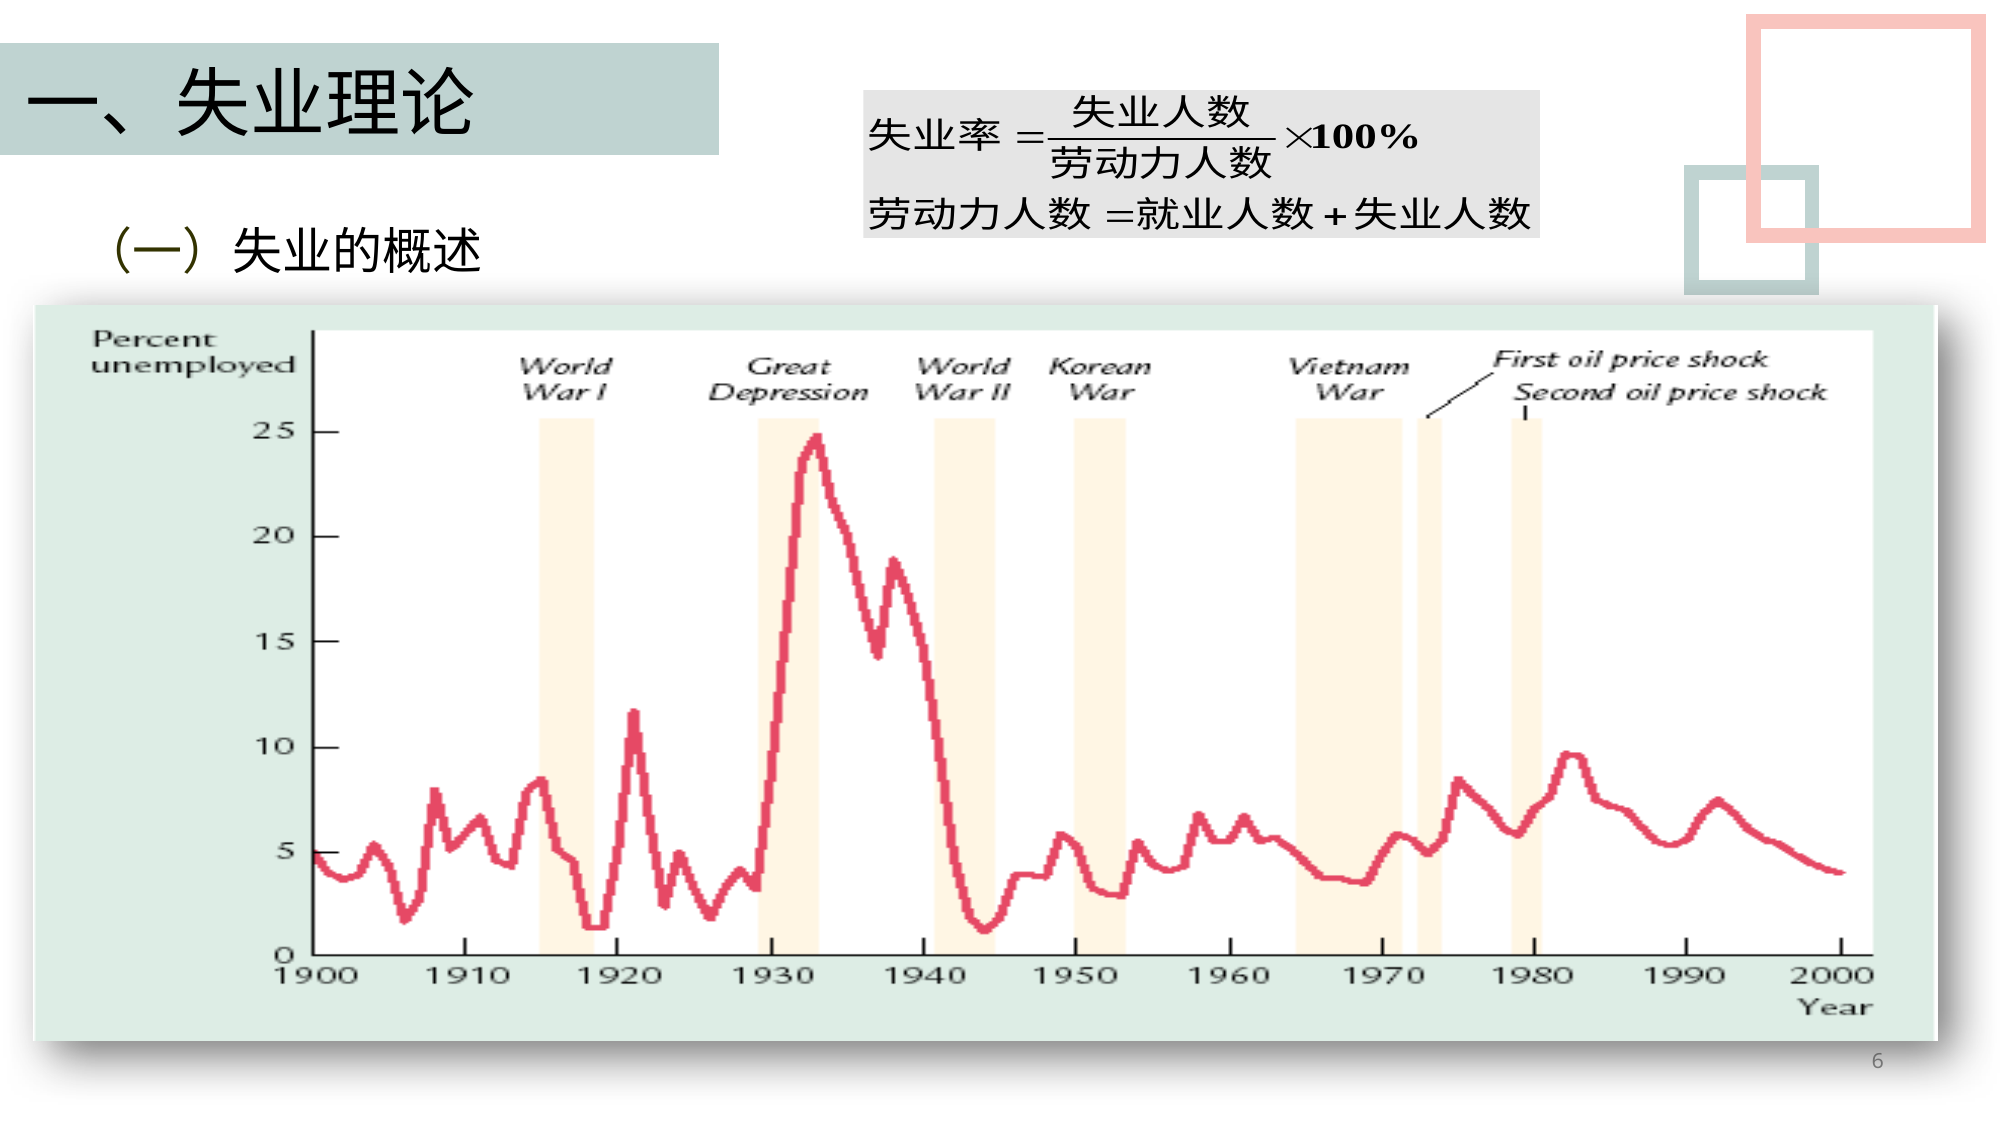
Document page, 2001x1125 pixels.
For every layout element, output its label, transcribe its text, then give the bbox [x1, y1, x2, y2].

text_box （一）失业的概述 [68, 211, 498, 286]
picture [33, 305, 1938, 1041]
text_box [863, 89, 1541, 238]
text_box [1752, 20, 1980, 237]
text_box [1690, 172, 1813, 284]
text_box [0, 43, 719, 154]
